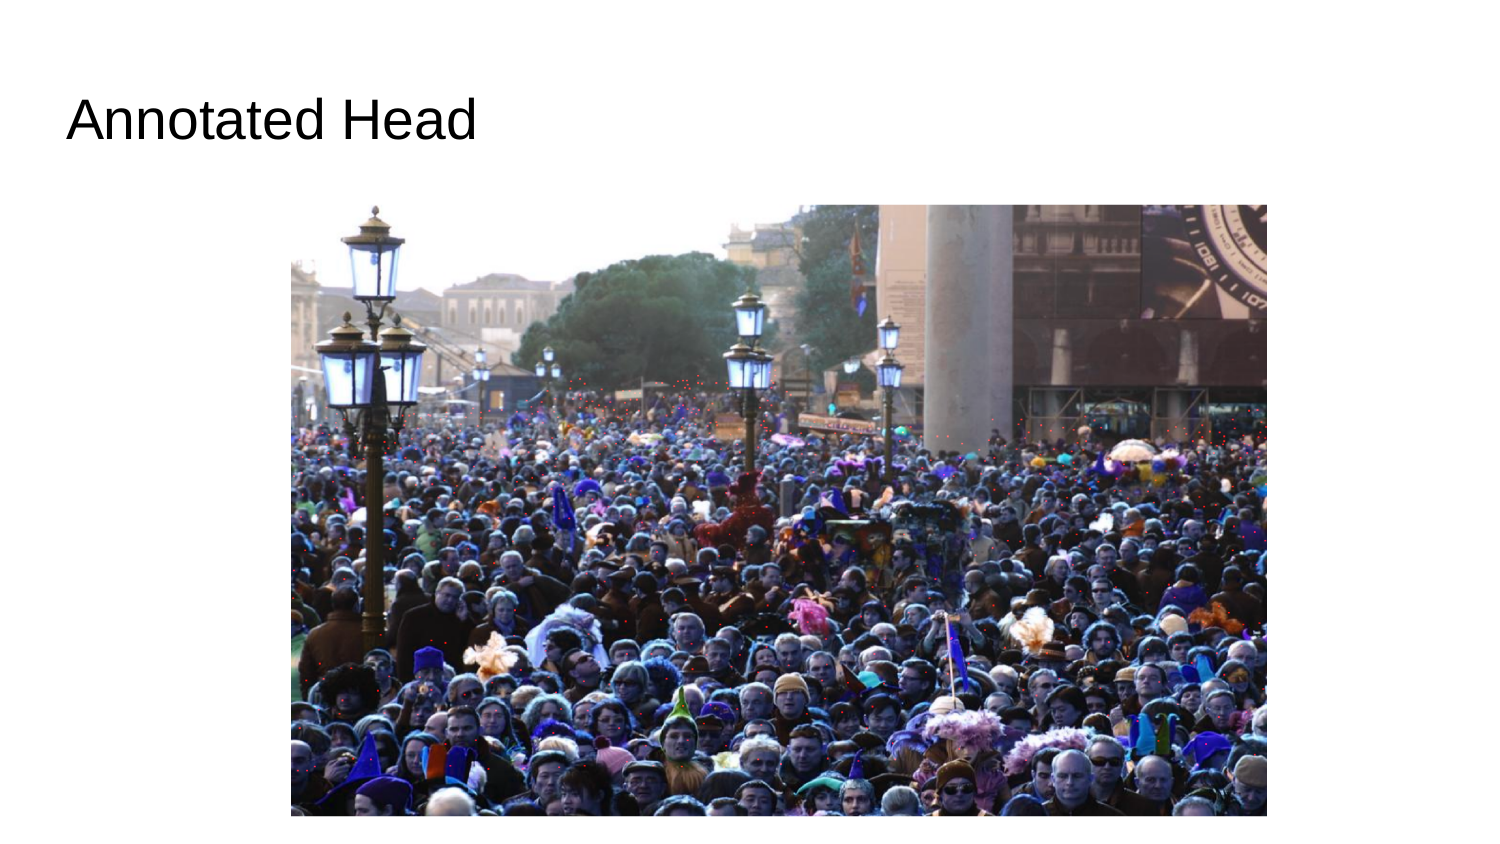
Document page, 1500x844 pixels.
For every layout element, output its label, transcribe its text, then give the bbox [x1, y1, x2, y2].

title Annotated Head [51, 72, 1449, 167]
picture [270, 188, 1286, 833]
